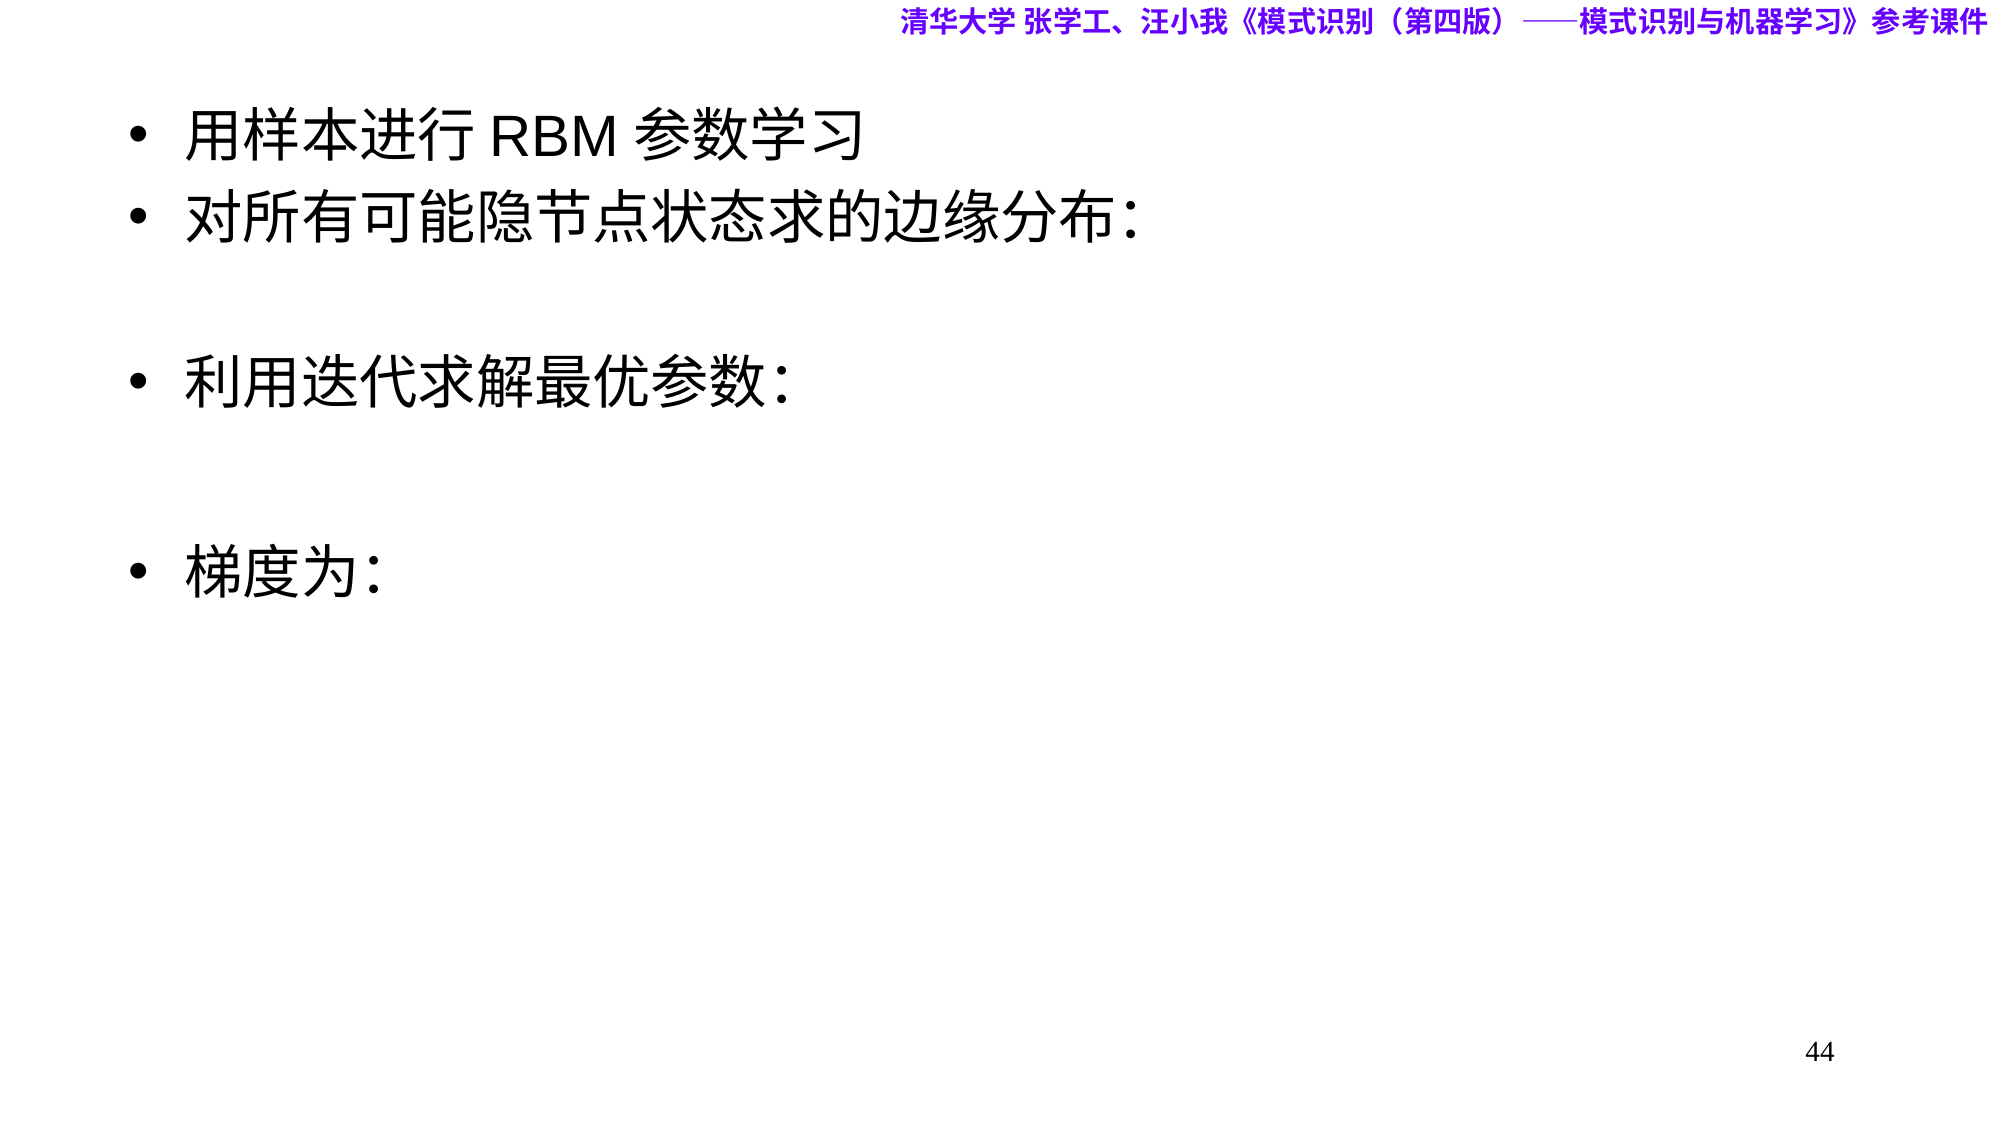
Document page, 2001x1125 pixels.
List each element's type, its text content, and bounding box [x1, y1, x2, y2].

slide_number 44 [1433, 1024, 1851, 1101]
text_box 清华大学 张学工、汪小我《模式识别（第四版）——模式识别与机器学习》参考课件 [546, 3, 2000, 46]
